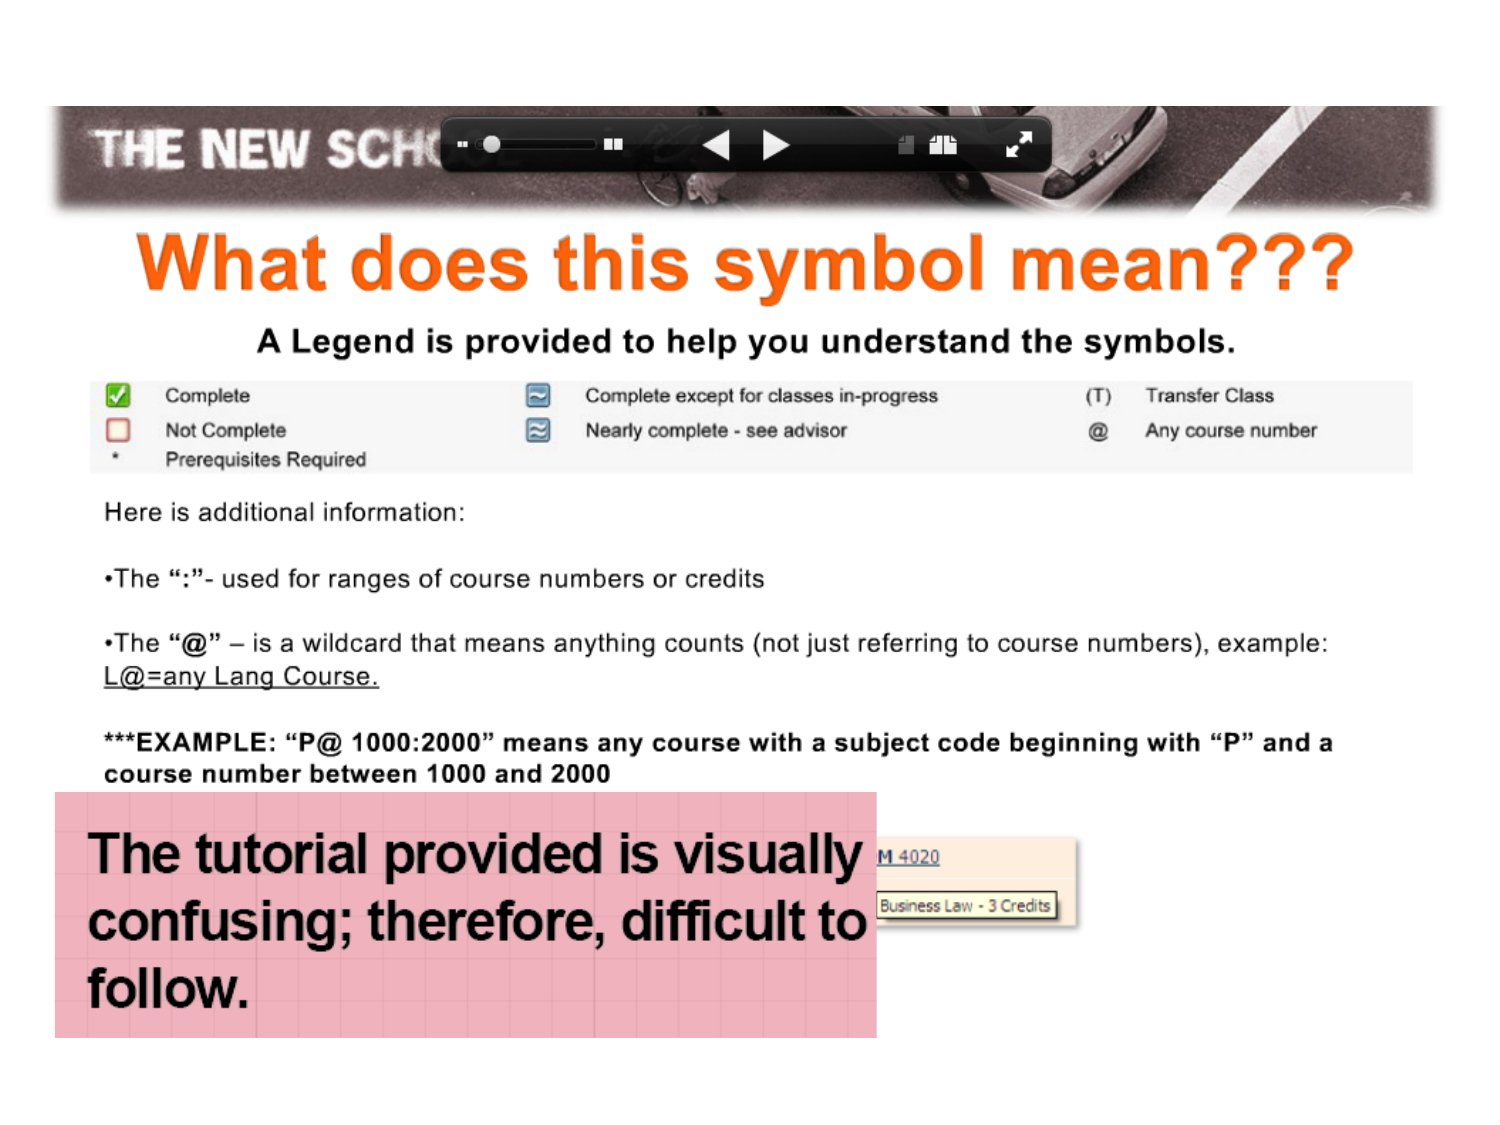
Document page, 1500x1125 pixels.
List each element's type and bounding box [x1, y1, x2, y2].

text_box [54, 792, 877, 1039]
text_box [0, 106, 1500, 1019]
